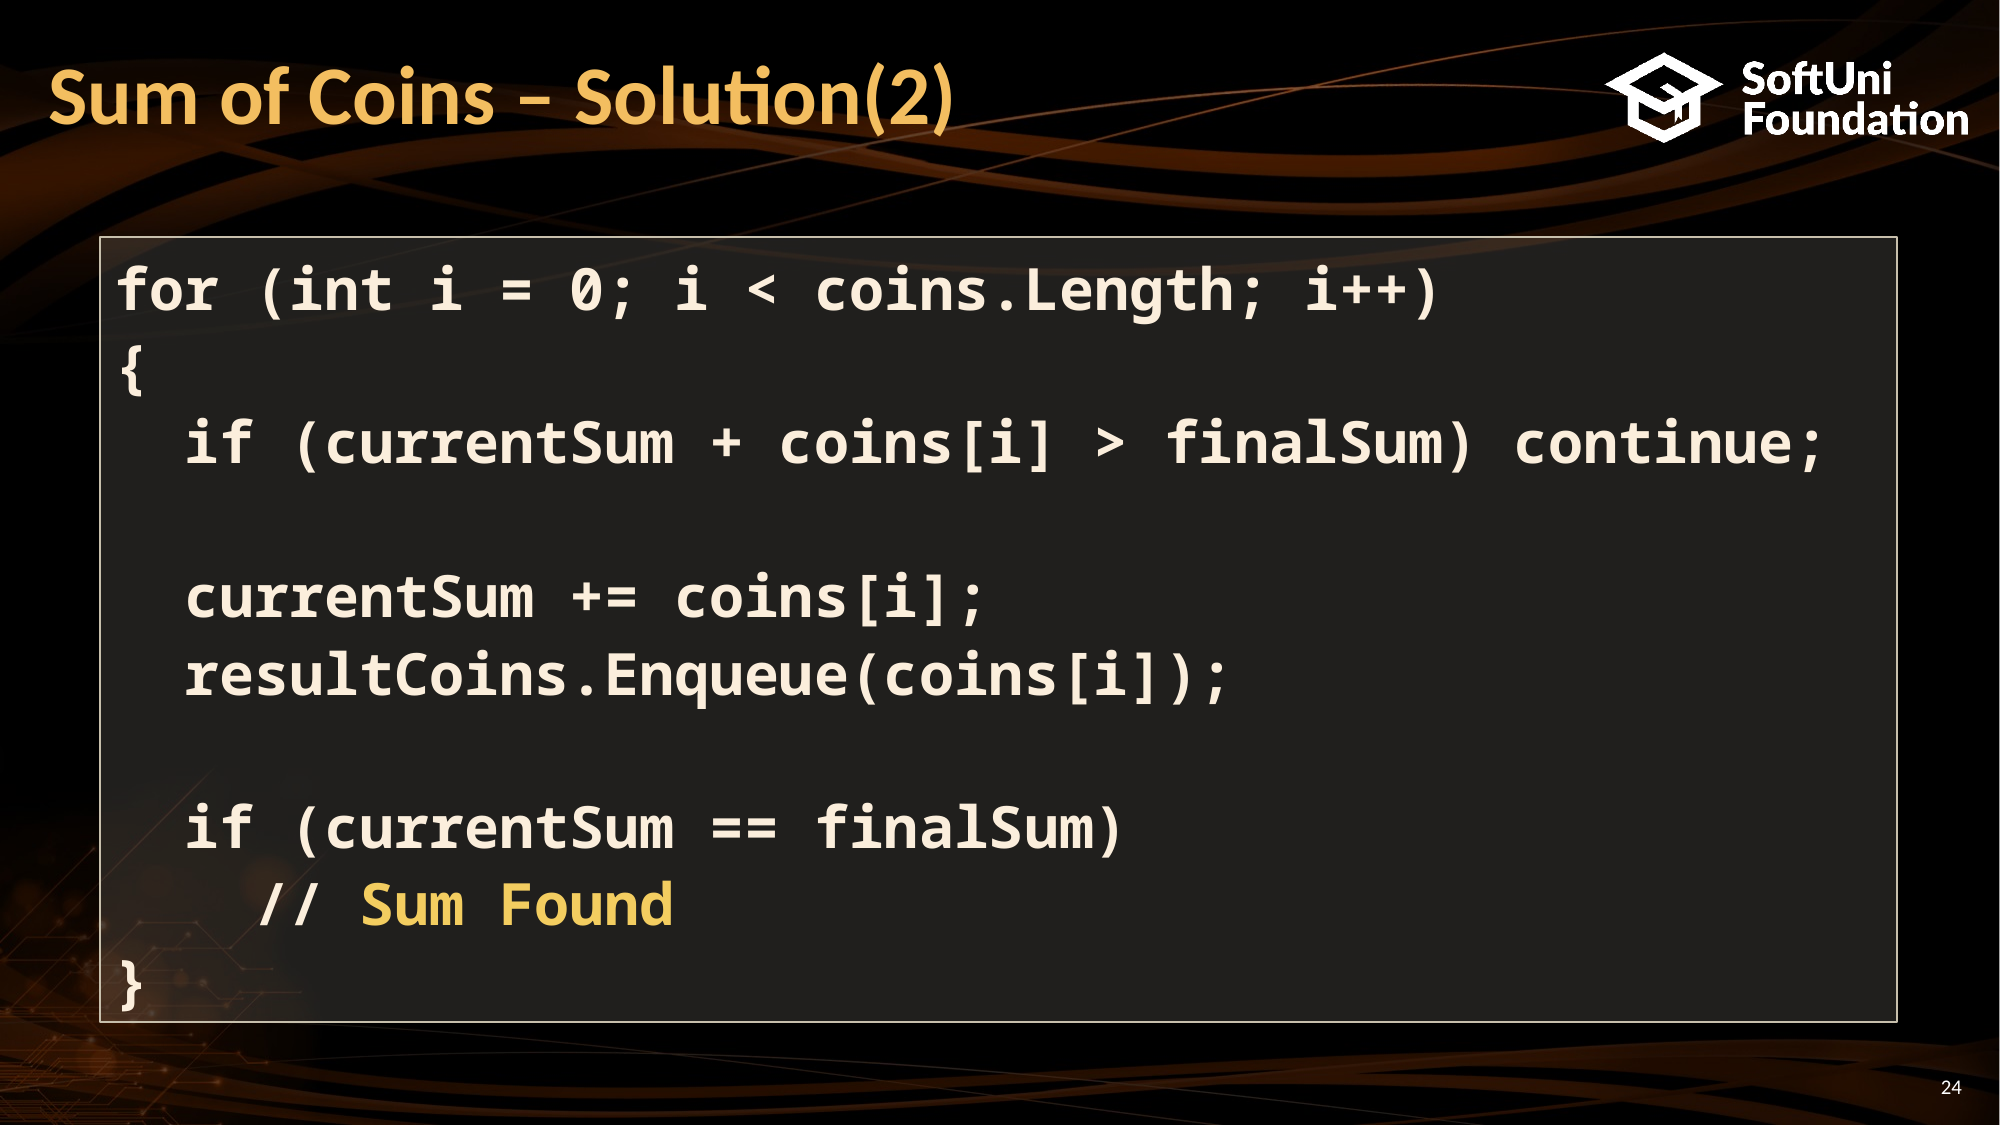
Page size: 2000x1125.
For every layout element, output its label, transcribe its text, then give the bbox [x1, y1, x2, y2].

picture [0, 0, 2000, 1125]
text_box for (int i = 0; i < coins.Length; i++) { if (currentSum + coins[i] > finalSum) continue; currentSum += coins[i]; resultCoins.Enqueue(coins[i]); if (currentSum == finalSum) // Sum Found } [99, 237, 1898, 1022]
title Sum of Coins – Solution(2) [30, 6, 1602, 189]
slide_number 24 [1897, 1070, 1968, 1103]
